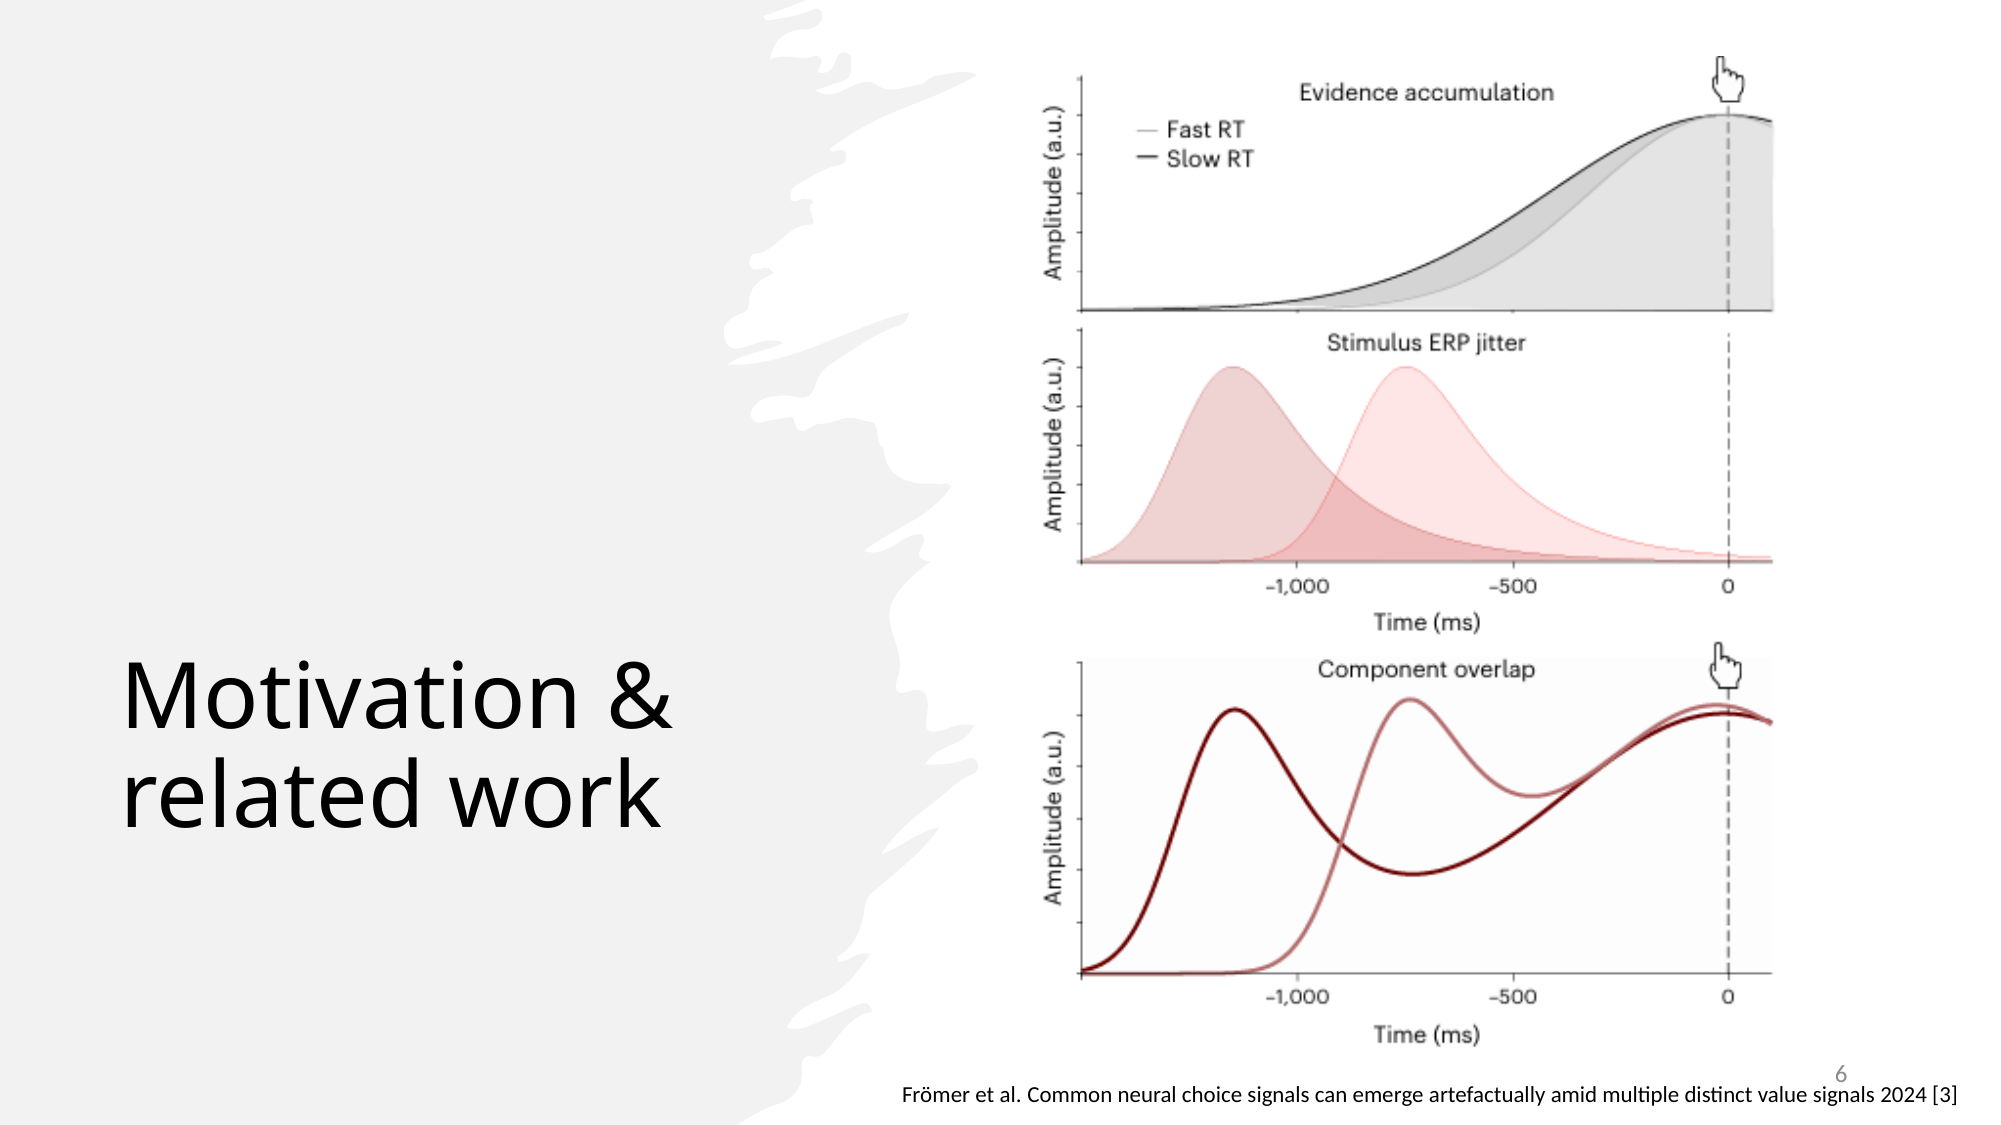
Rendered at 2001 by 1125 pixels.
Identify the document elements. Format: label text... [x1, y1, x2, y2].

picture [1038, 56, 1787, 1055]
slide_number 6 [1412, 1042, 1863, 1072]
text_box Frömer et al. Common neural choice signals can emerge artefactually amid multiple distinct value signals 2024 [3] [887, 1072, 2000, 1115]
text_box [0, 0, 979, 1125]
title Motivation & related work [105, 105, 864, 855]
text_box [739, 0, 2000, 1125]
